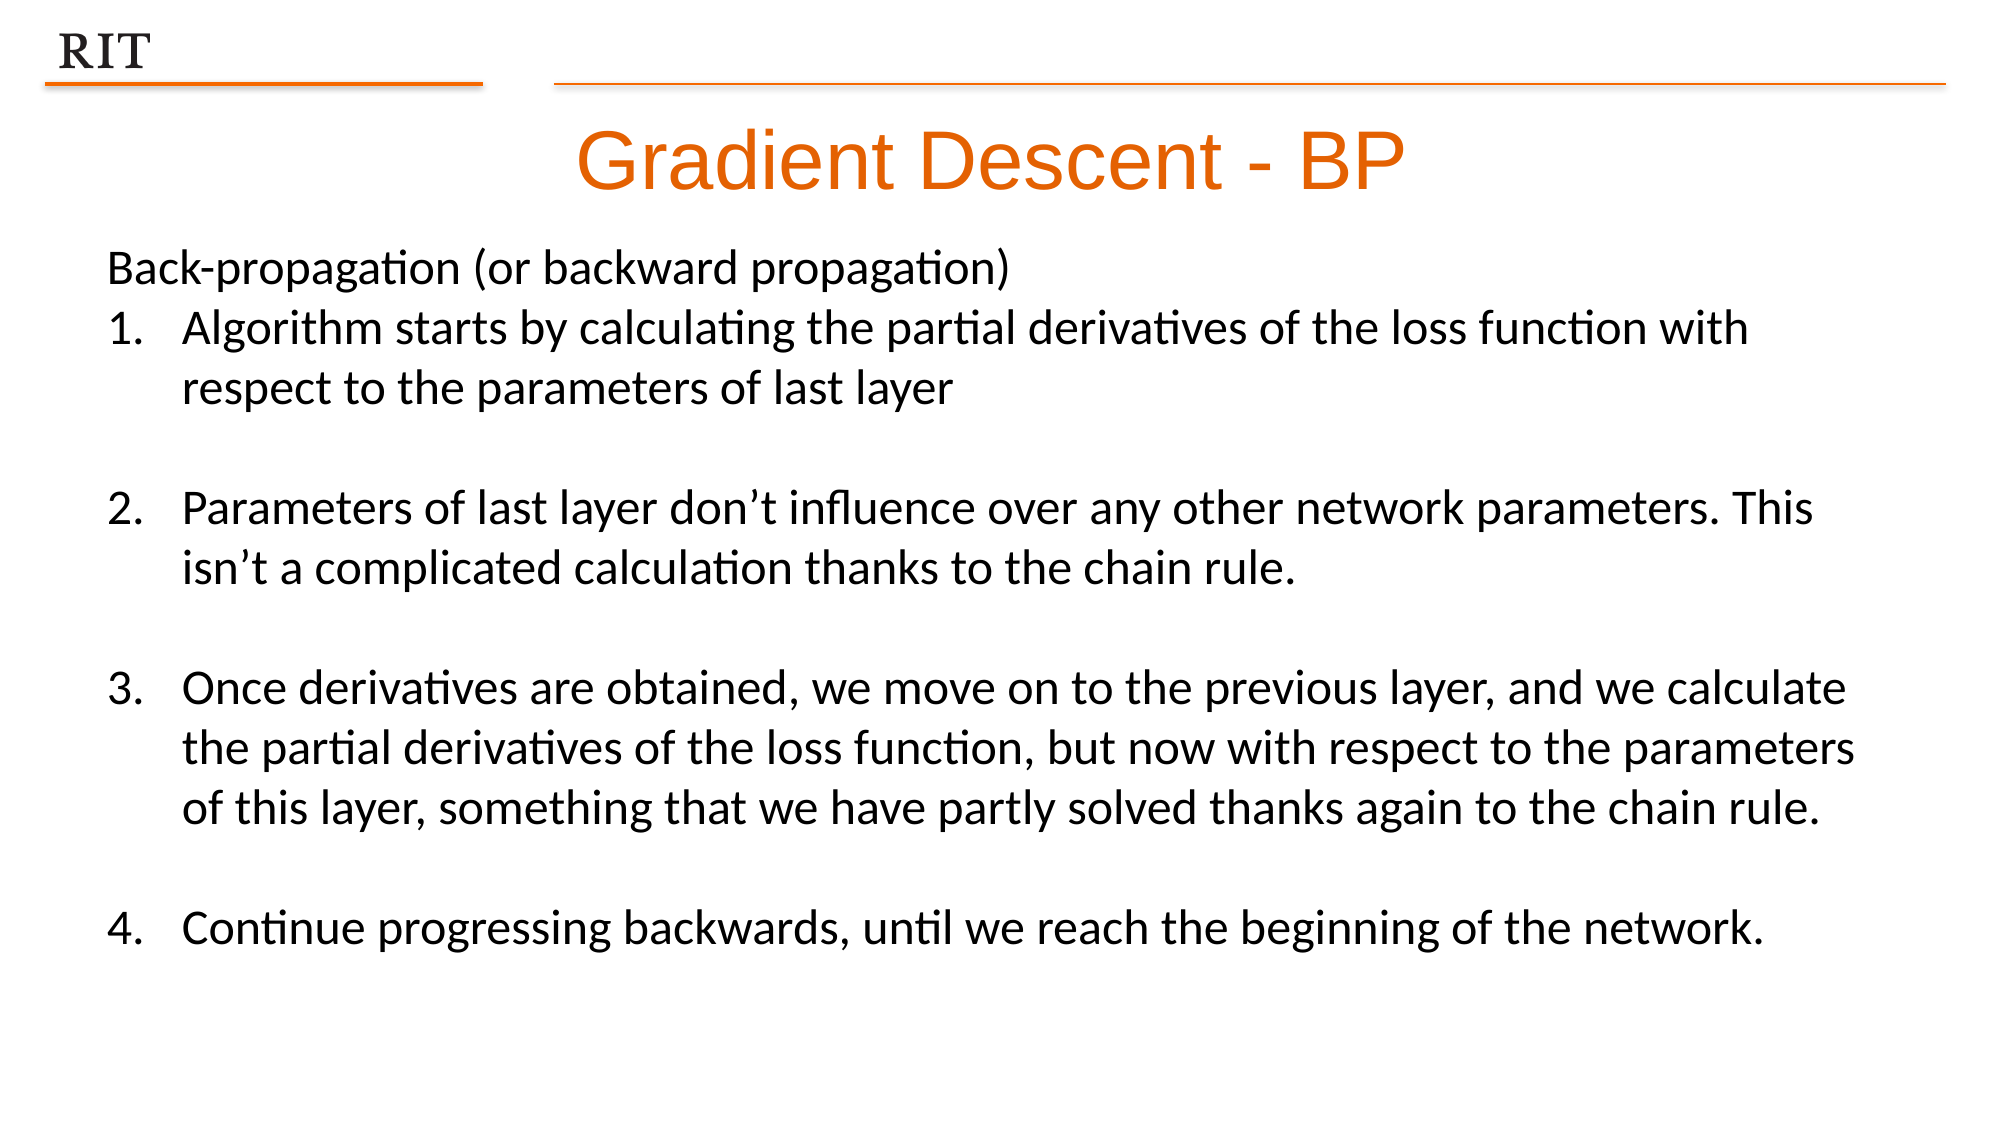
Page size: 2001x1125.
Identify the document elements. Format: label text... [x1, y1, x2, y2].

text_box Back-propagation (or backward propagation) Algorithm starts by calculating the partial derivatives of the loss function with respect to the parameters of last layer Parameters of last layer don’t influence over any other network parameters. This isn’t a complicated calculation thanks to the chain rule. Once derivatives are obtained, we move on to the previous layer, and we calculate the partial derivatives of the loss function, but now with respect to the parameters of this layer, something that we have partly solved thanks again to the chain rule. Continue progressing backwards, until we reach the beginning of the network. [92, 226, 1909, 962]
title Gradient Descent - BP [92, 114, 1893, 198]
